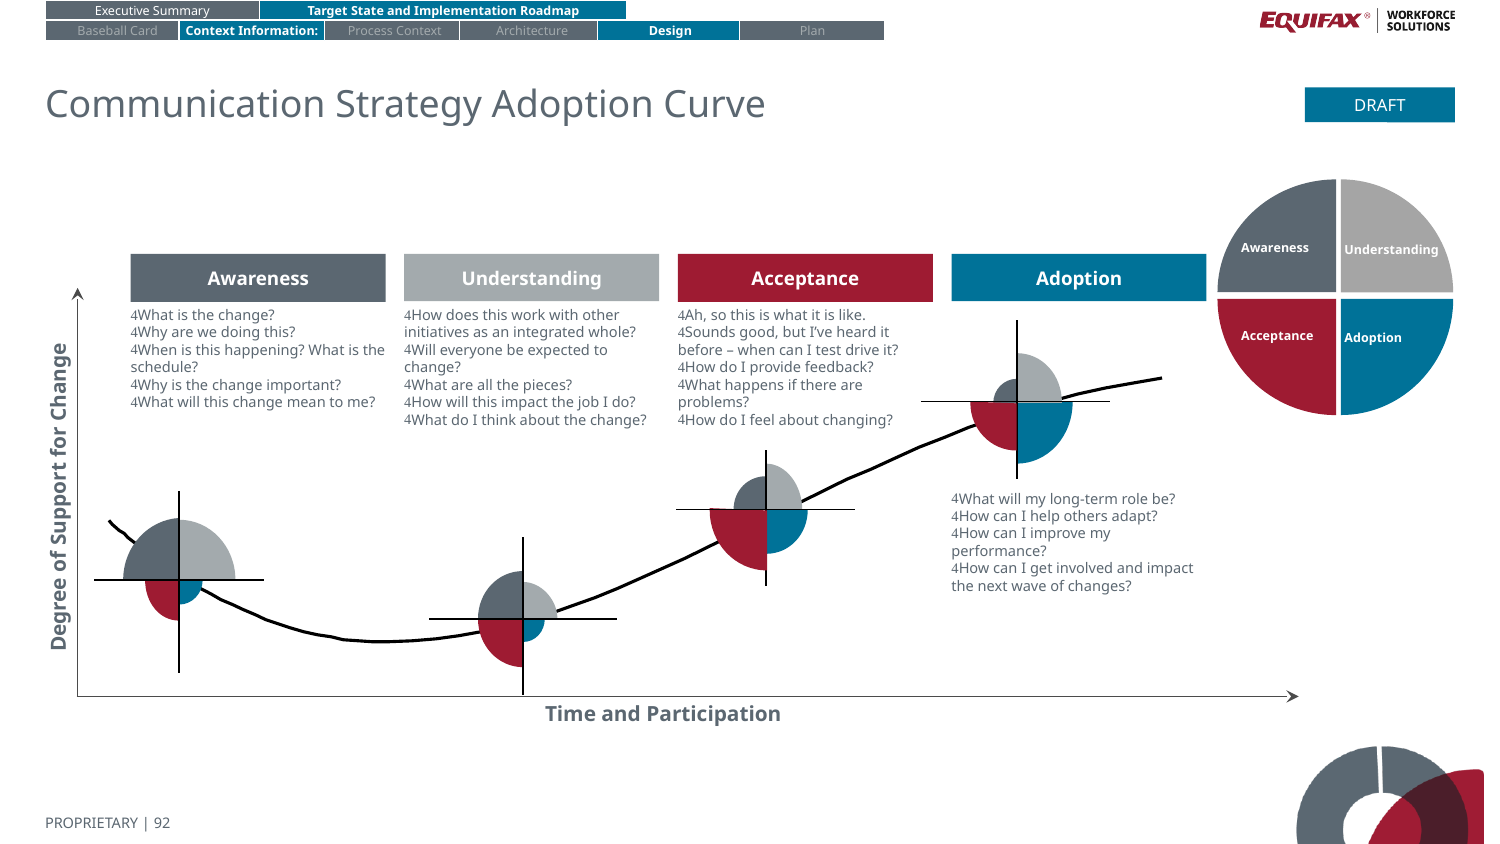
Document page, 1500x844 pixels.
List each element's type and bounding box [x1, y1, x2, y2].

text_box [45, 0, 886, 41]
text_box [951, 489, 1207, 629]
title [45, 80, 1455, 222]
text_box [951, 253, 1207, 302]
text_box [1217, 222, 1337, 293]
picture [0, 0, 1500, 844]
text_box [1340, 222, 1473, 293]
text_box [1217, 298, 1337, 416]
text_box [45, 287, 1299, 734]
text_box [130, 253, 386, 302]
text_box [404, 253, 660, 302]
text_box [1340, 298, 1454, 416]
text_box [677, 253, 933, 302]
text_box [130, 305, 386, 478]
text_box [1304, 87, 1455, 123]
